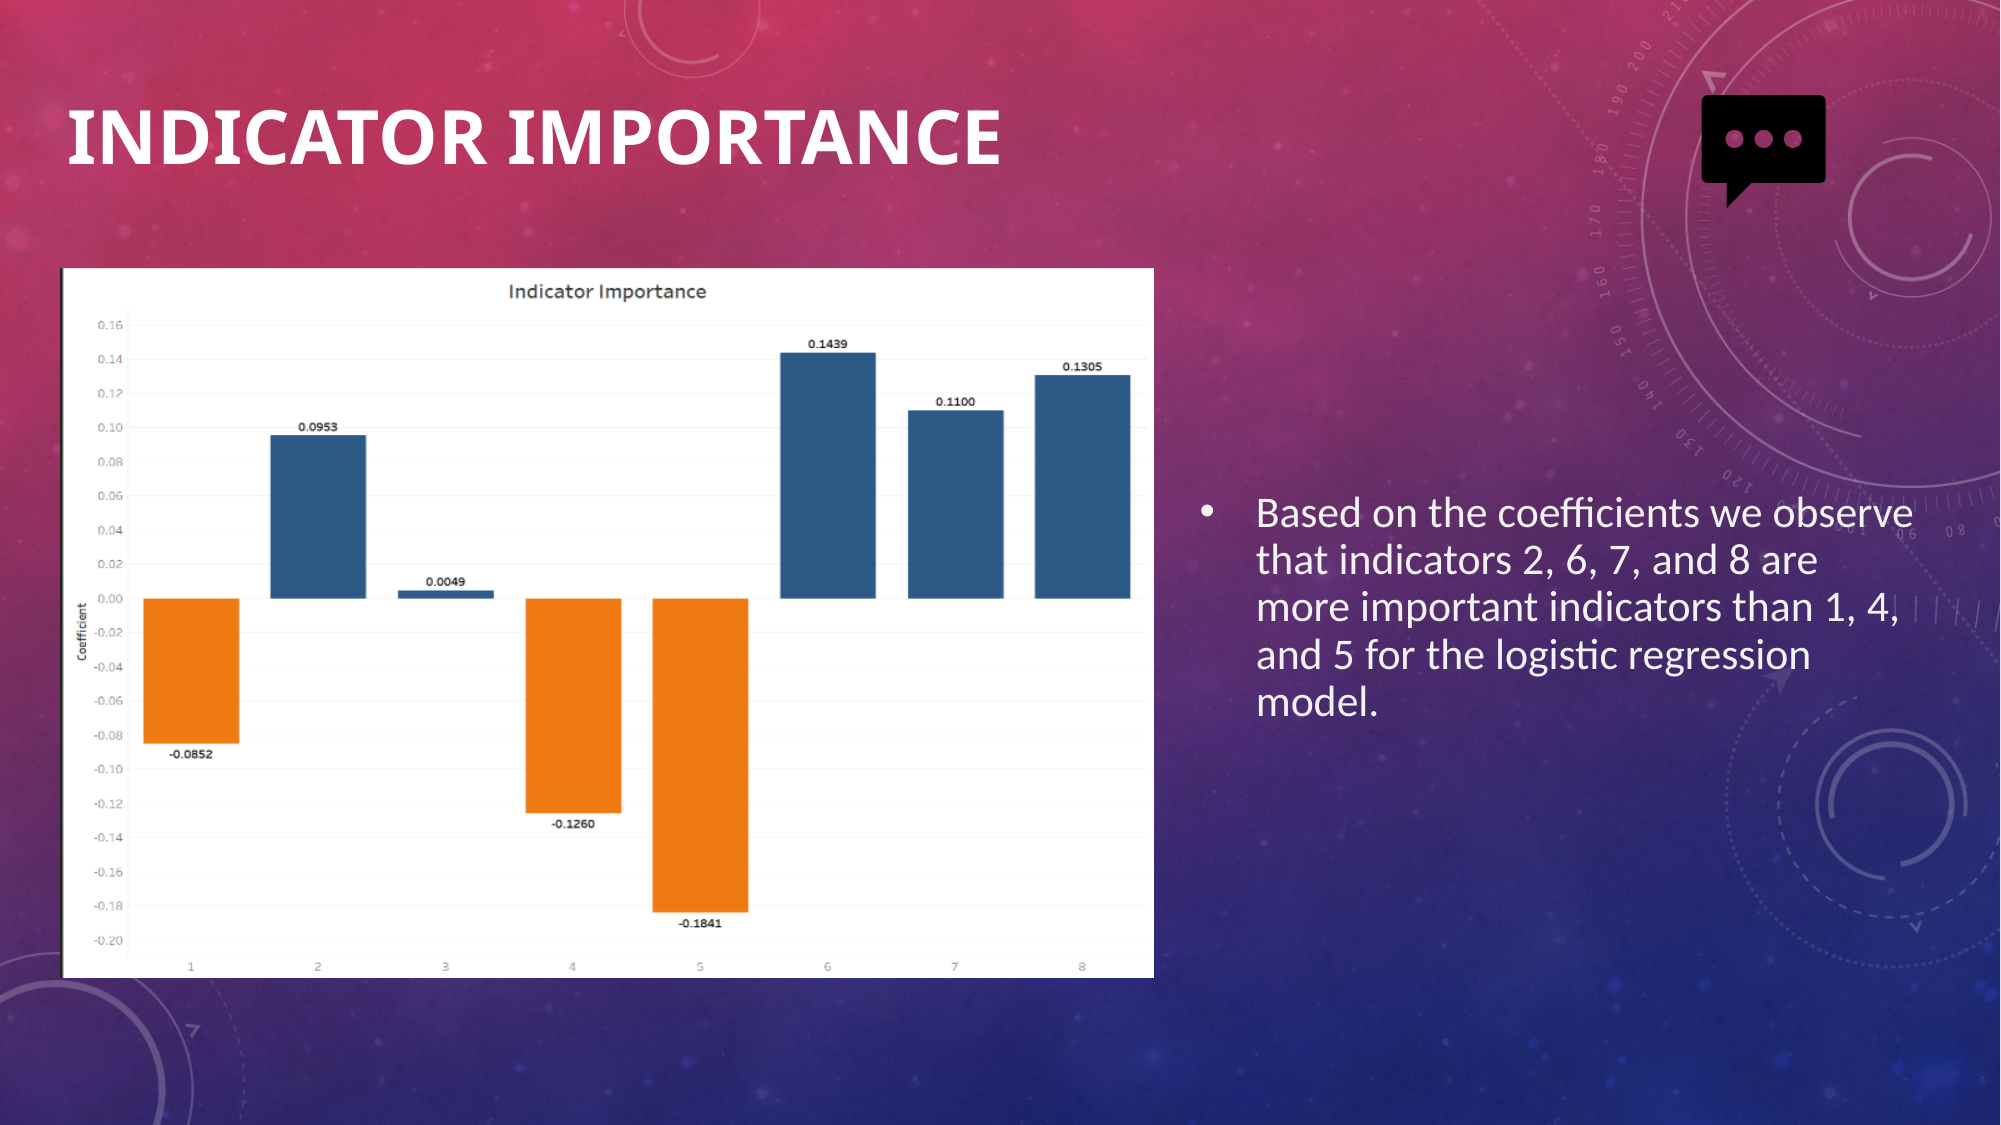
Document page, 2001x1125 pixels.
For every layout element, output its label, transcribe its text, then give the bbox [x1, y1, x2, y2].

picture [0, 0, 2001, 1125]
title Indicator Importance [52, 47, 1101, 221]
text_box Based on the coefficients we observe that indicators 2, 6, 7, and 8 are more important indicators than 1, 4, and 5 for the logistic regression model. [1184, 482, 1938, 870]
